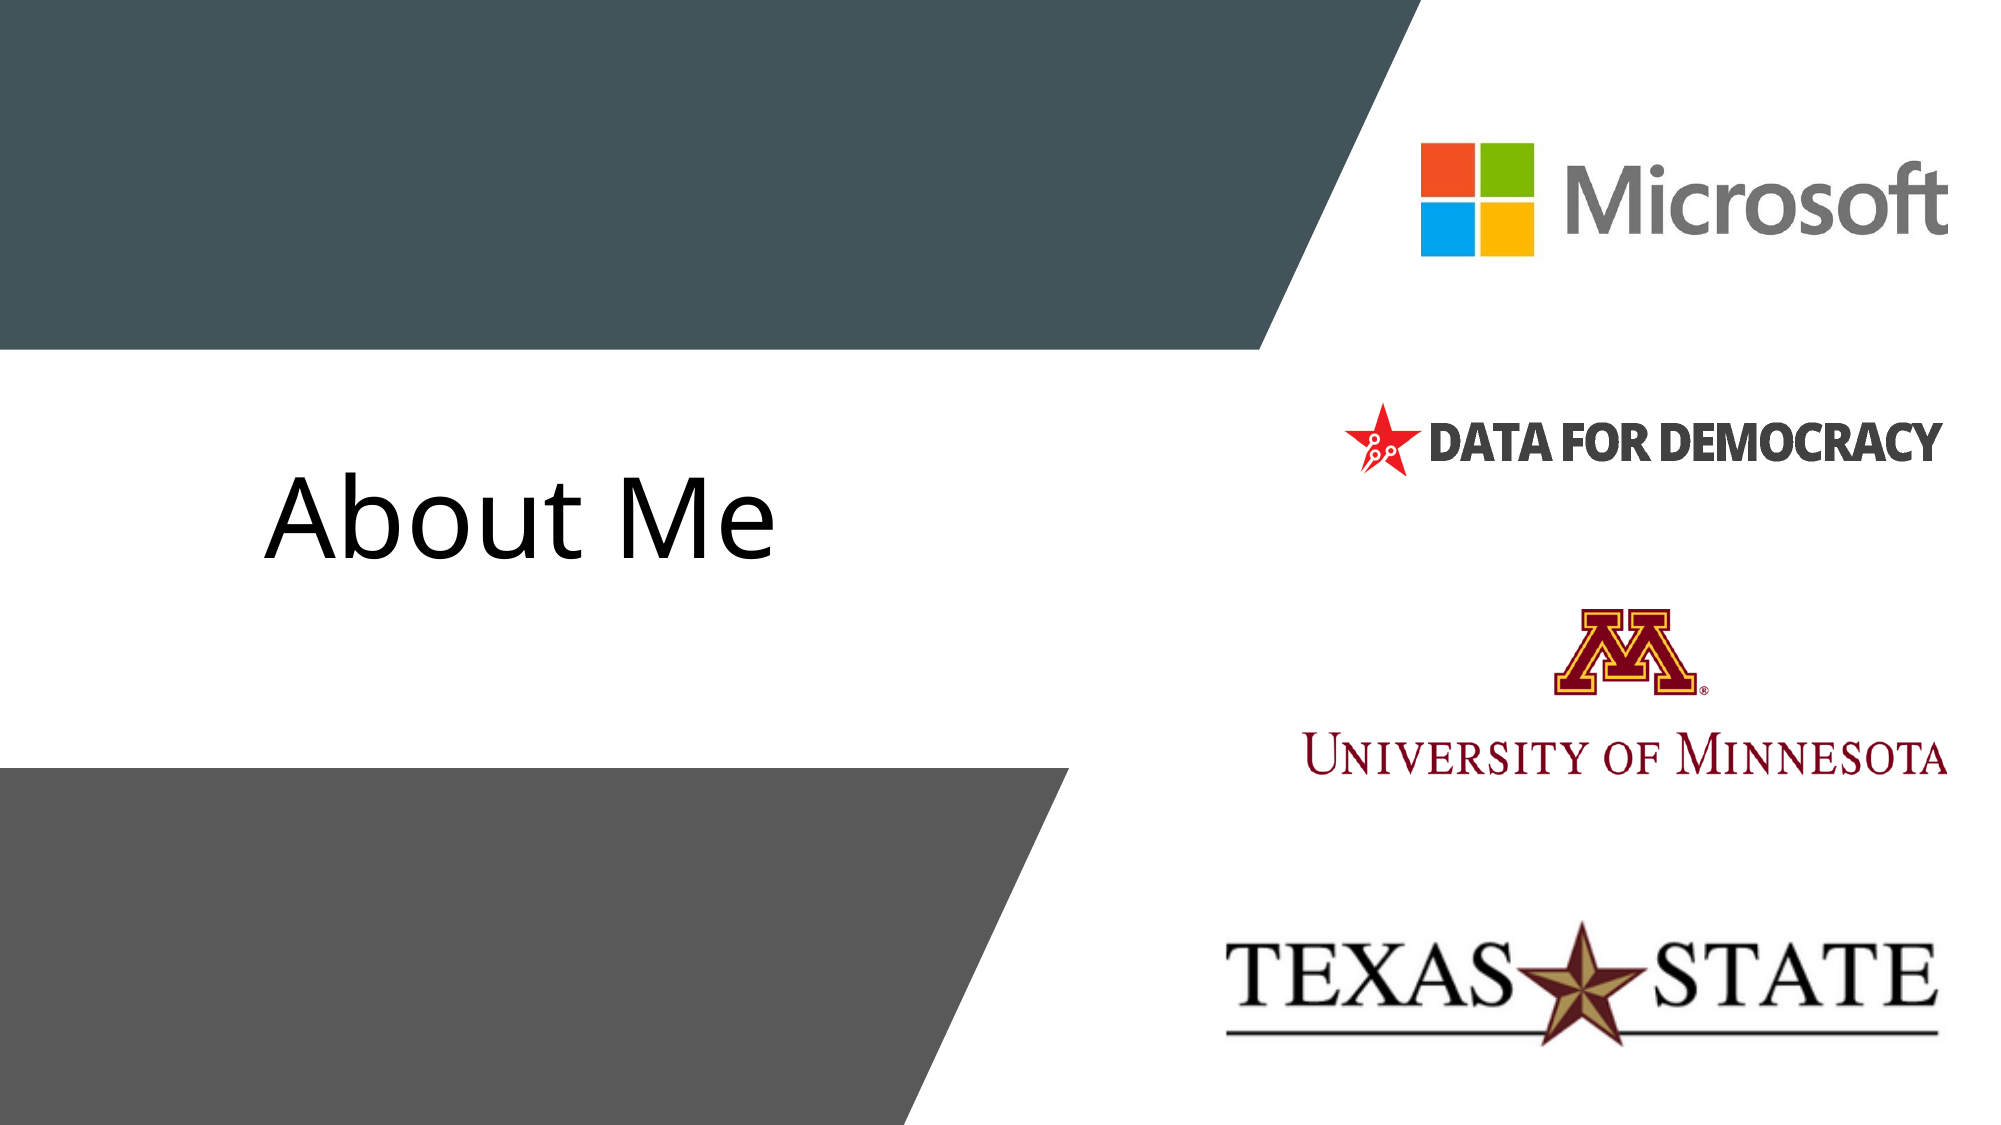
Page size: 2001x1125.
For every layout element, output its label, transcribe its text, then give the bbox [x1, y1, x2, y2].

picture [1421, 76, 1948, 327]
picture [1217, 909, 1948, 1063]
picture [1344, 402, 1948, 477]
title About Me [249, 368, 1302, 591]
text_box [0, 0, 1423, 351]
picture [1302, 609, 1947, 776]
text_box [0, 767, 1071, 1125]
